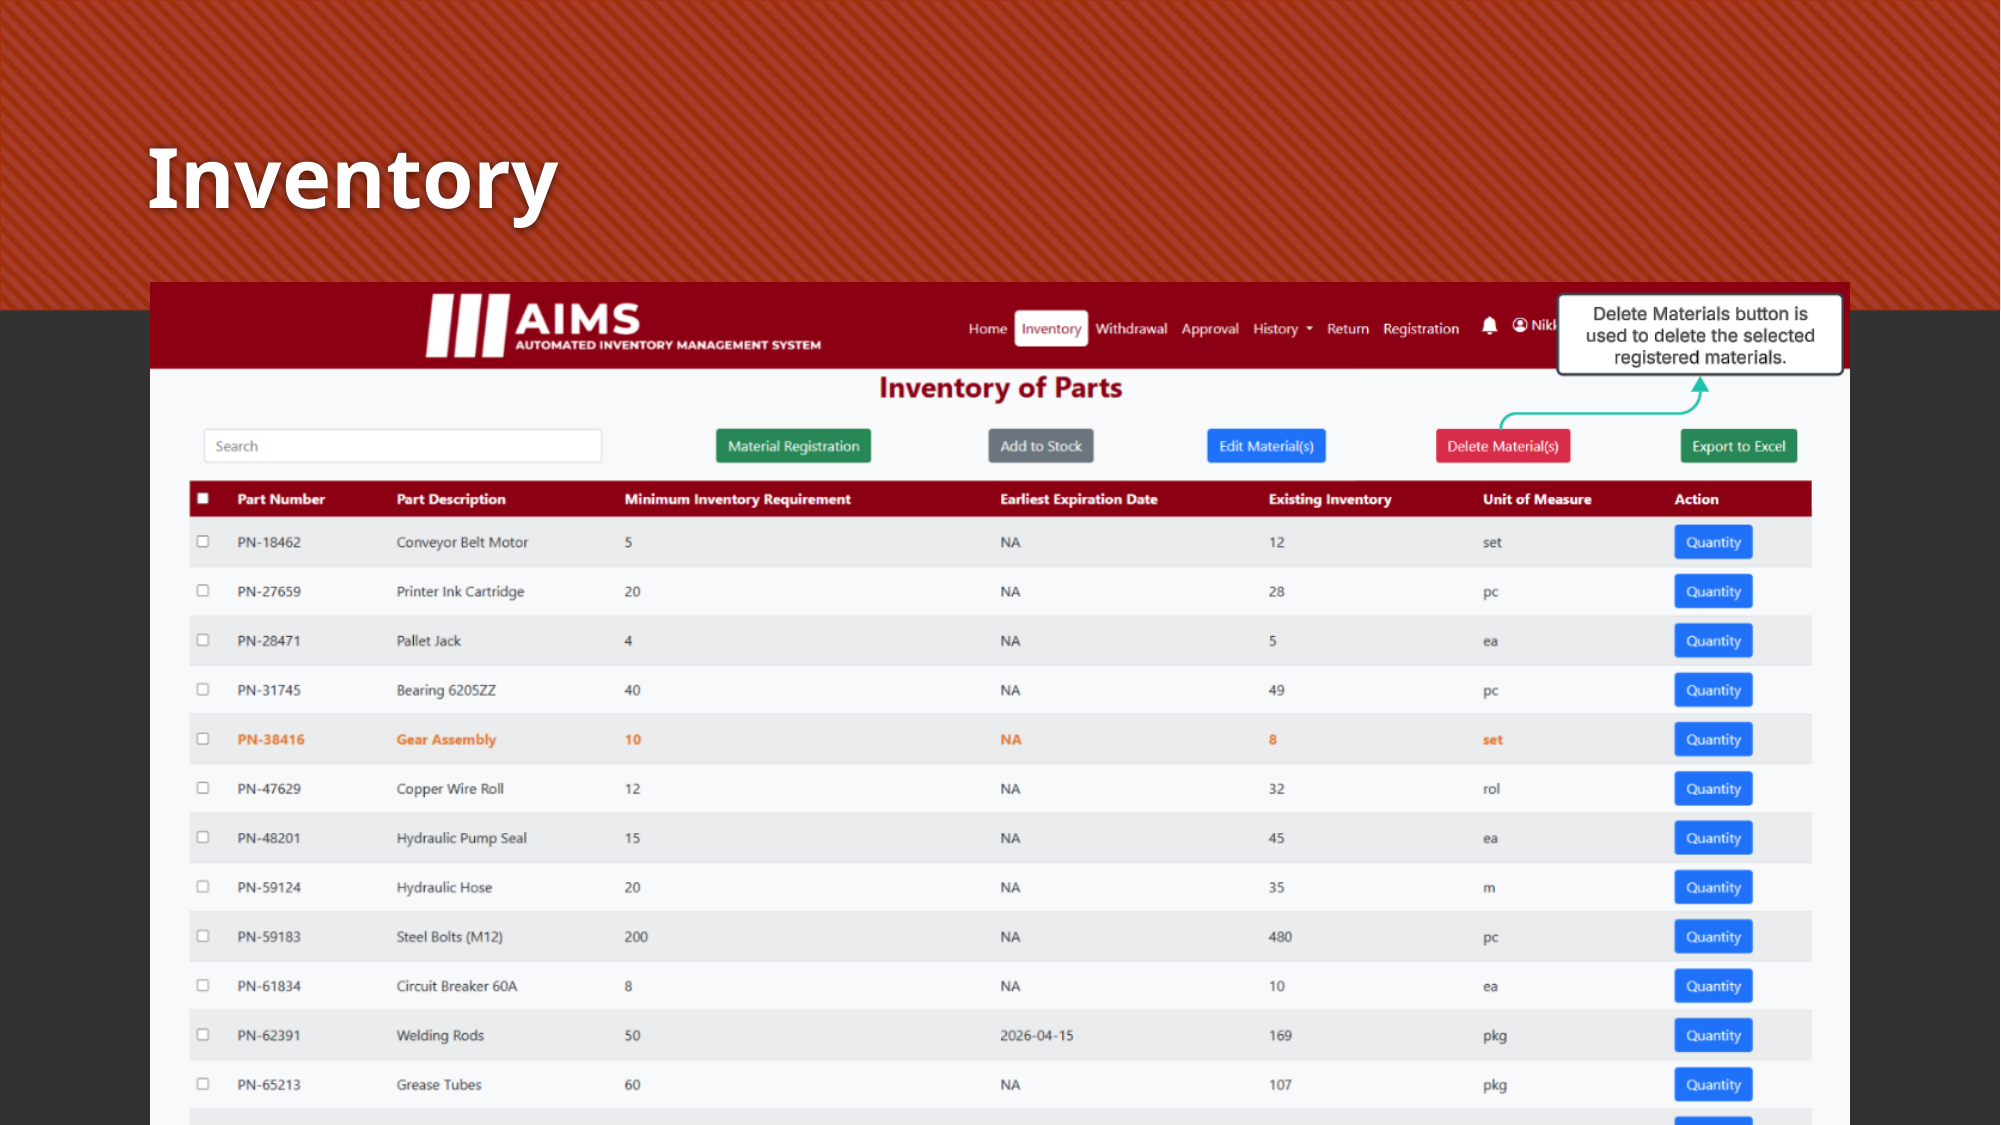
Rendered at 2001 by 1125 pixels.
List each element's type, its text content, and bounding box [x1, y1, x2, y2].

picture [1, 1, 1999, 1125]
title Inventory [132, 73, 1893, 233]
